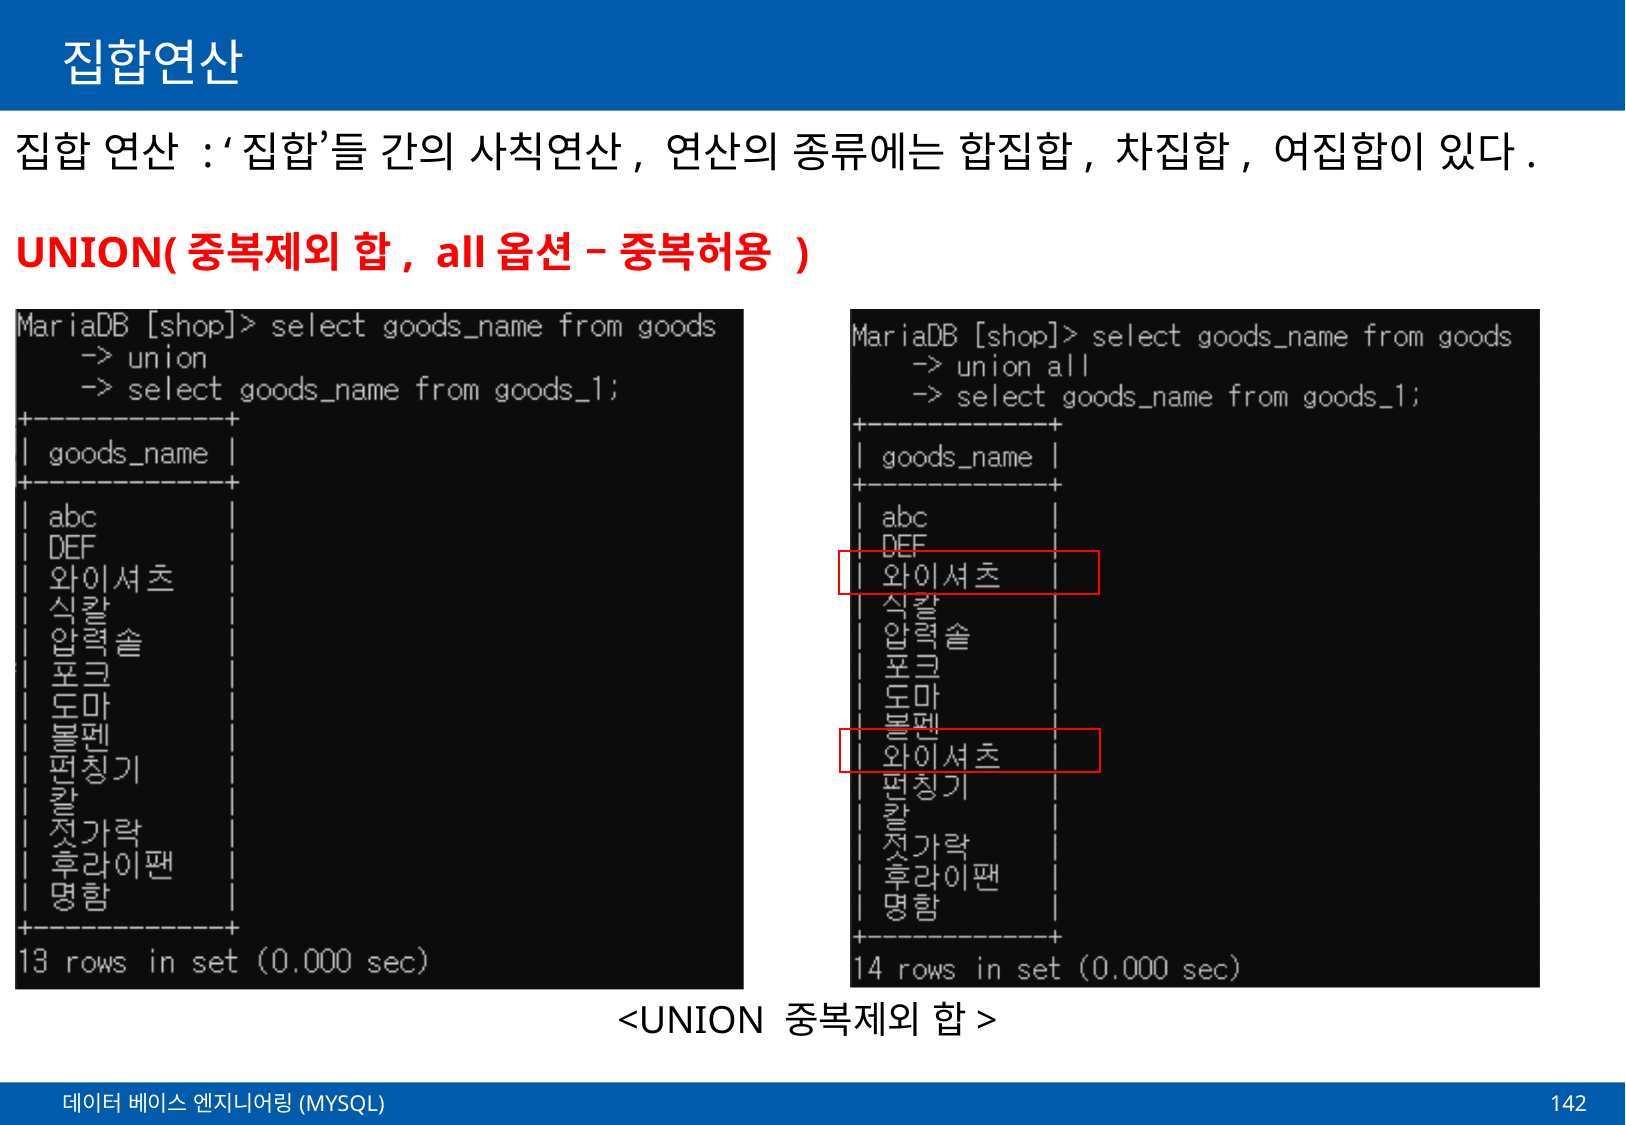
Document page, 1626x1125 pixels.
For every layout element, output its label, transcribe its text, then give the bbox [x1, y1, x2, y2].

slide_number 142 [1375, 1086, 1603, 1123]
text_box [839, 728, 850, 773]
text_box 집합 연산 : ‘집합’들 간의 사칙연산, 연산의 종류에는 합집합, 차집합, 여집합이 있다. UNION(중복제외 합, all옵션 – 중복허용 ) [0, 117, 1625, 1086]
picture [15, 309, 747, 990]
title 집합연산 [46, 37, 1581, 95]
text_box <UNION 중복제외 합> [602, 988, 1013, 1049]
text_box [838, 550, 850, 595]
picture [850, 309, 1544, 990]
